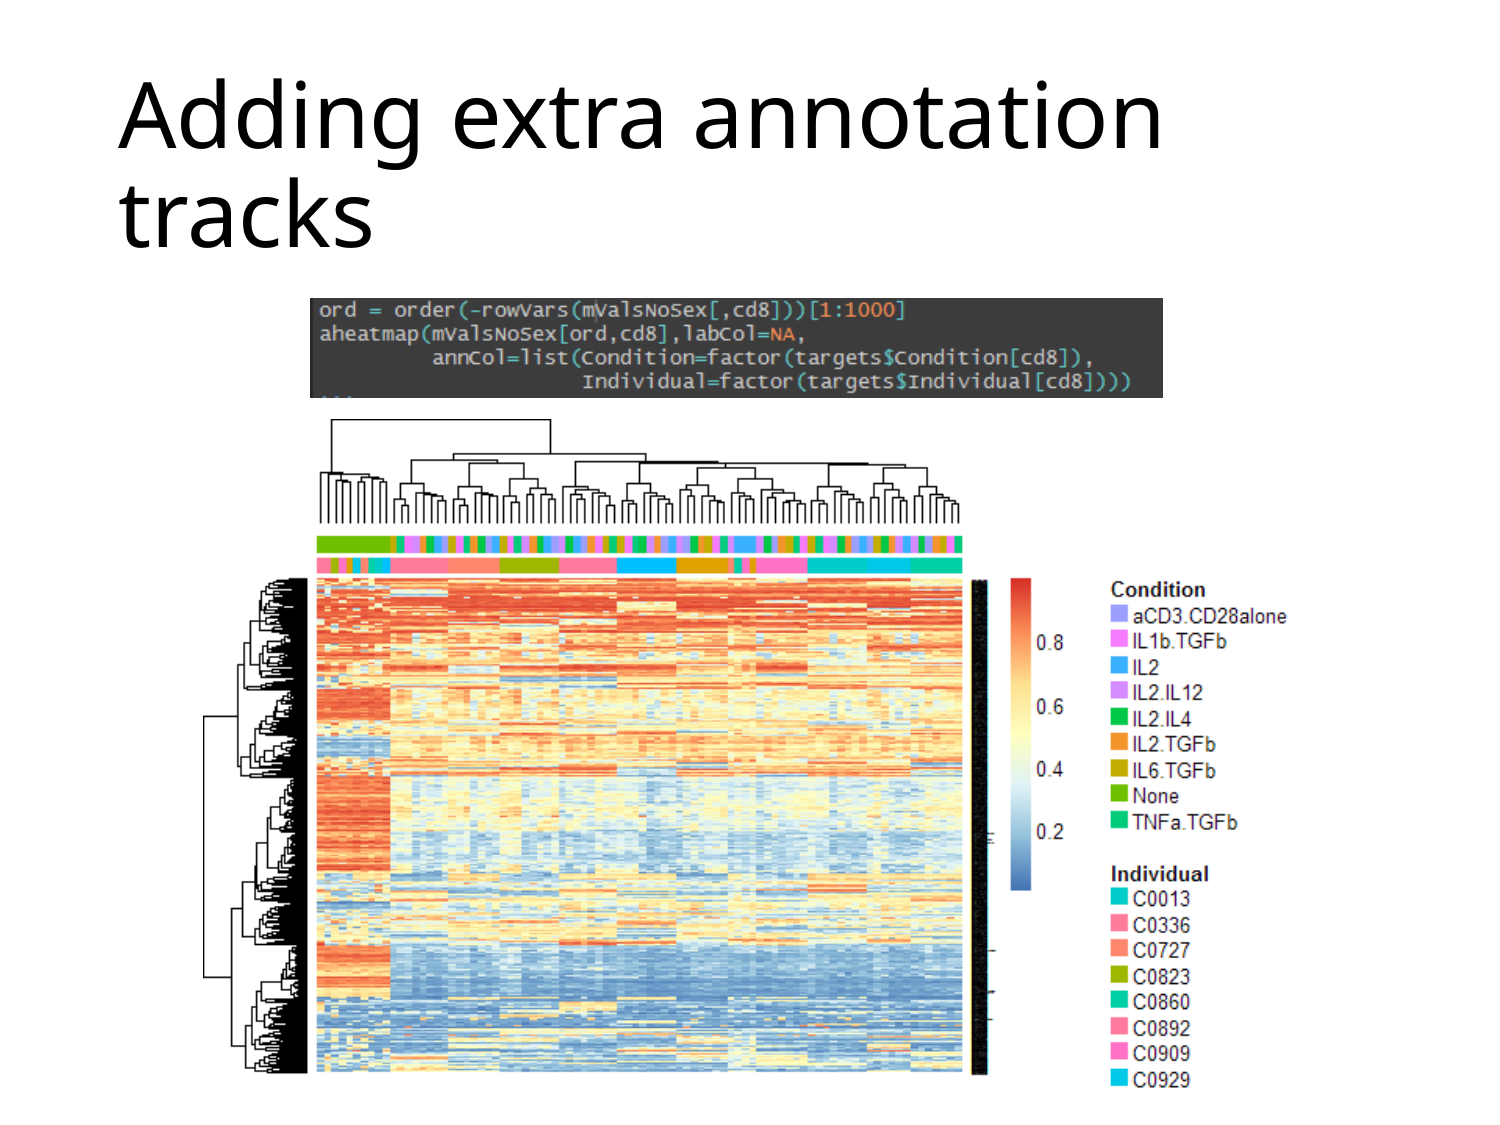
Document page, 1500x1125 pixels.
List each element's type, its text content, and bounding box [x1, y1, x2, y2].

picture [203, 419, 1297, 1095]
title Adding extra annotation tracks [103, 59, 1397, 278]
picture [310, 298, 1163, 398]
